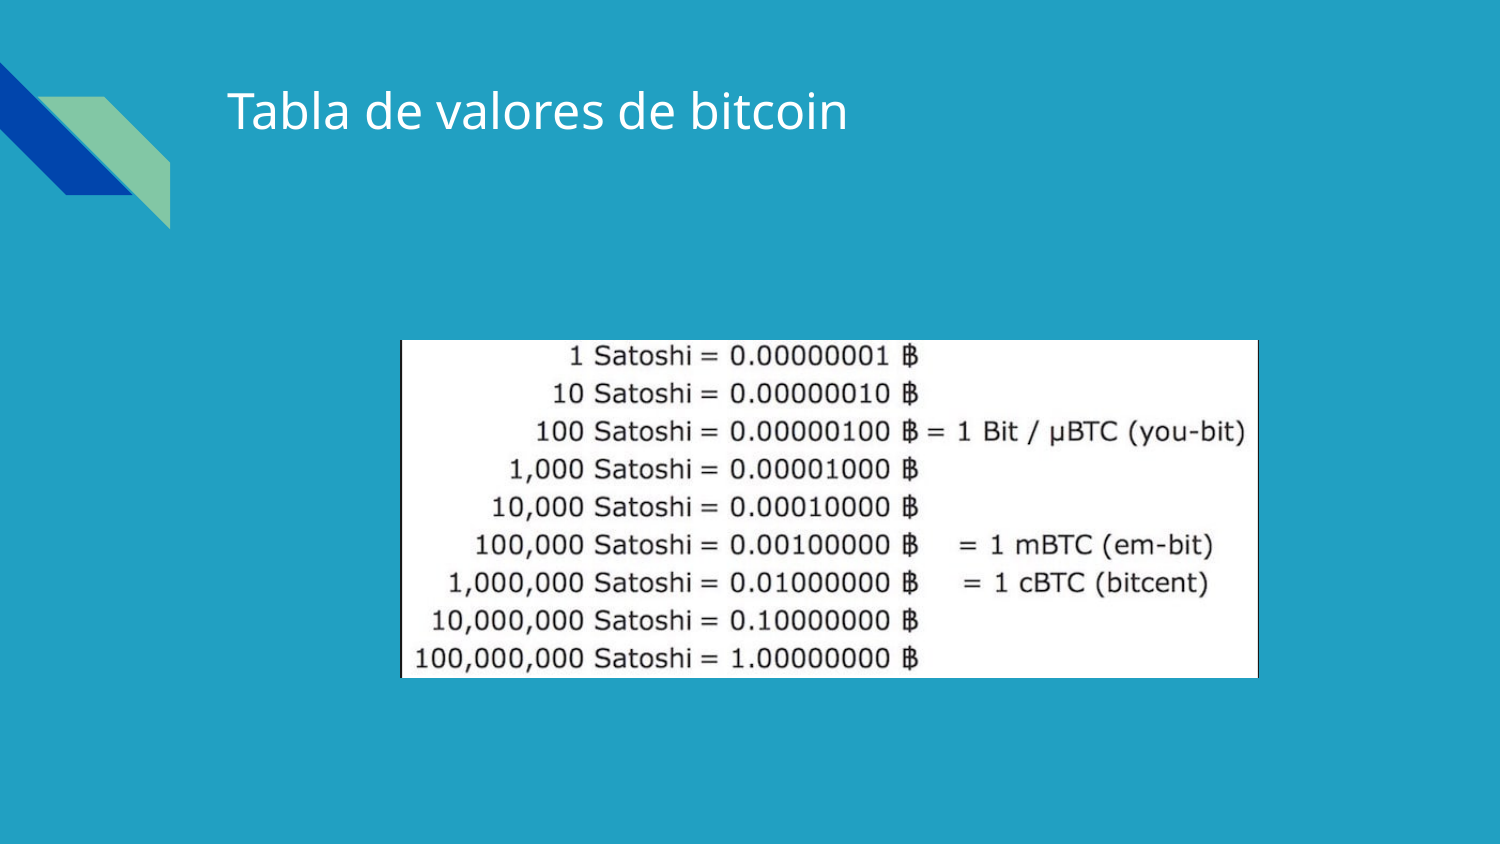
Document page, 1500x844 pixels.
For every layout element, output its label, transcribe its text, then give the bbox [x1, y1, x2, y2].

title Tabla de valores de bitcoin [212, 64, 1368, 215]
picture [400, 340, 1260, 678]
